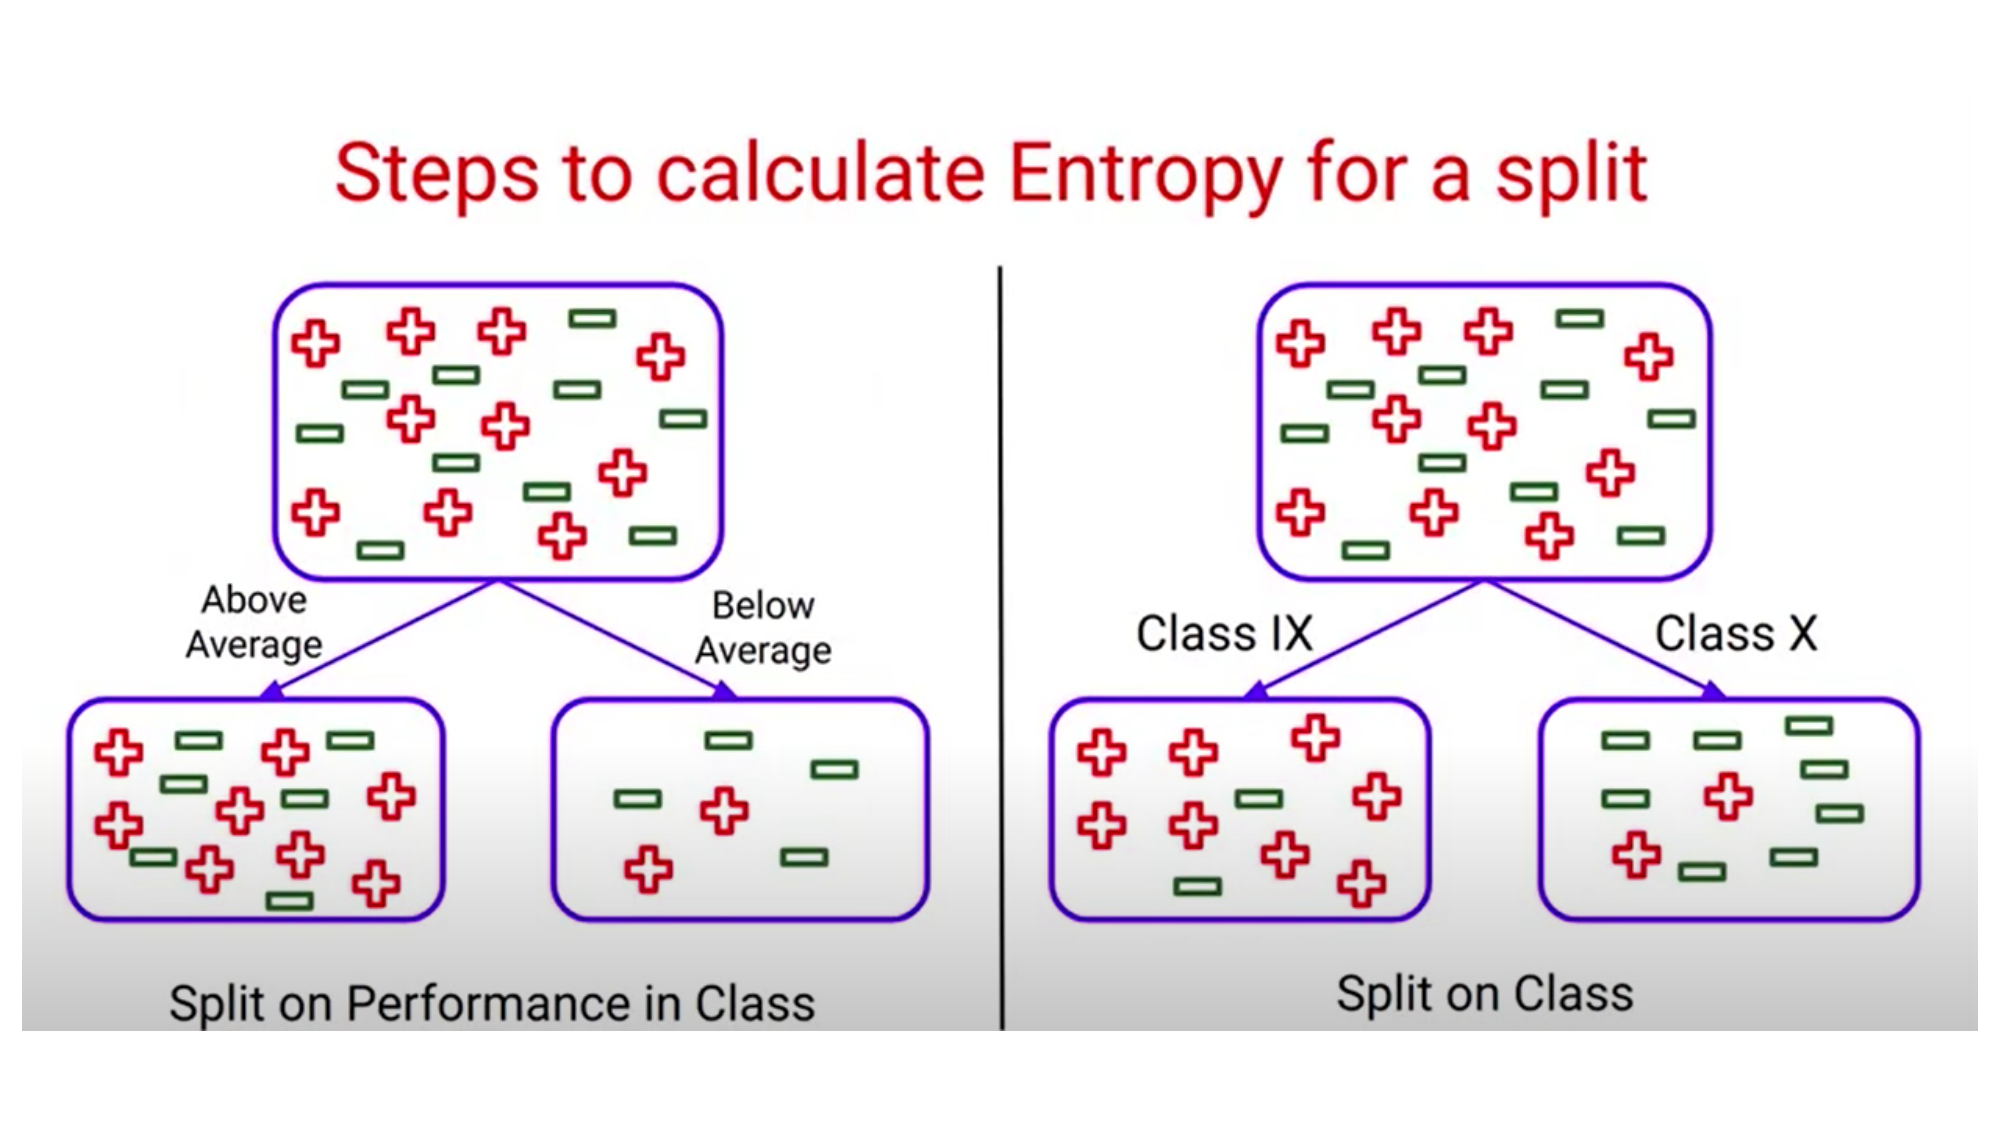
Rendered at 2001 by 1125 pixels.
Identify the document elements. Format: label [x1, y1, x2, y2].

picture [22, 94, 1978, 1031]
